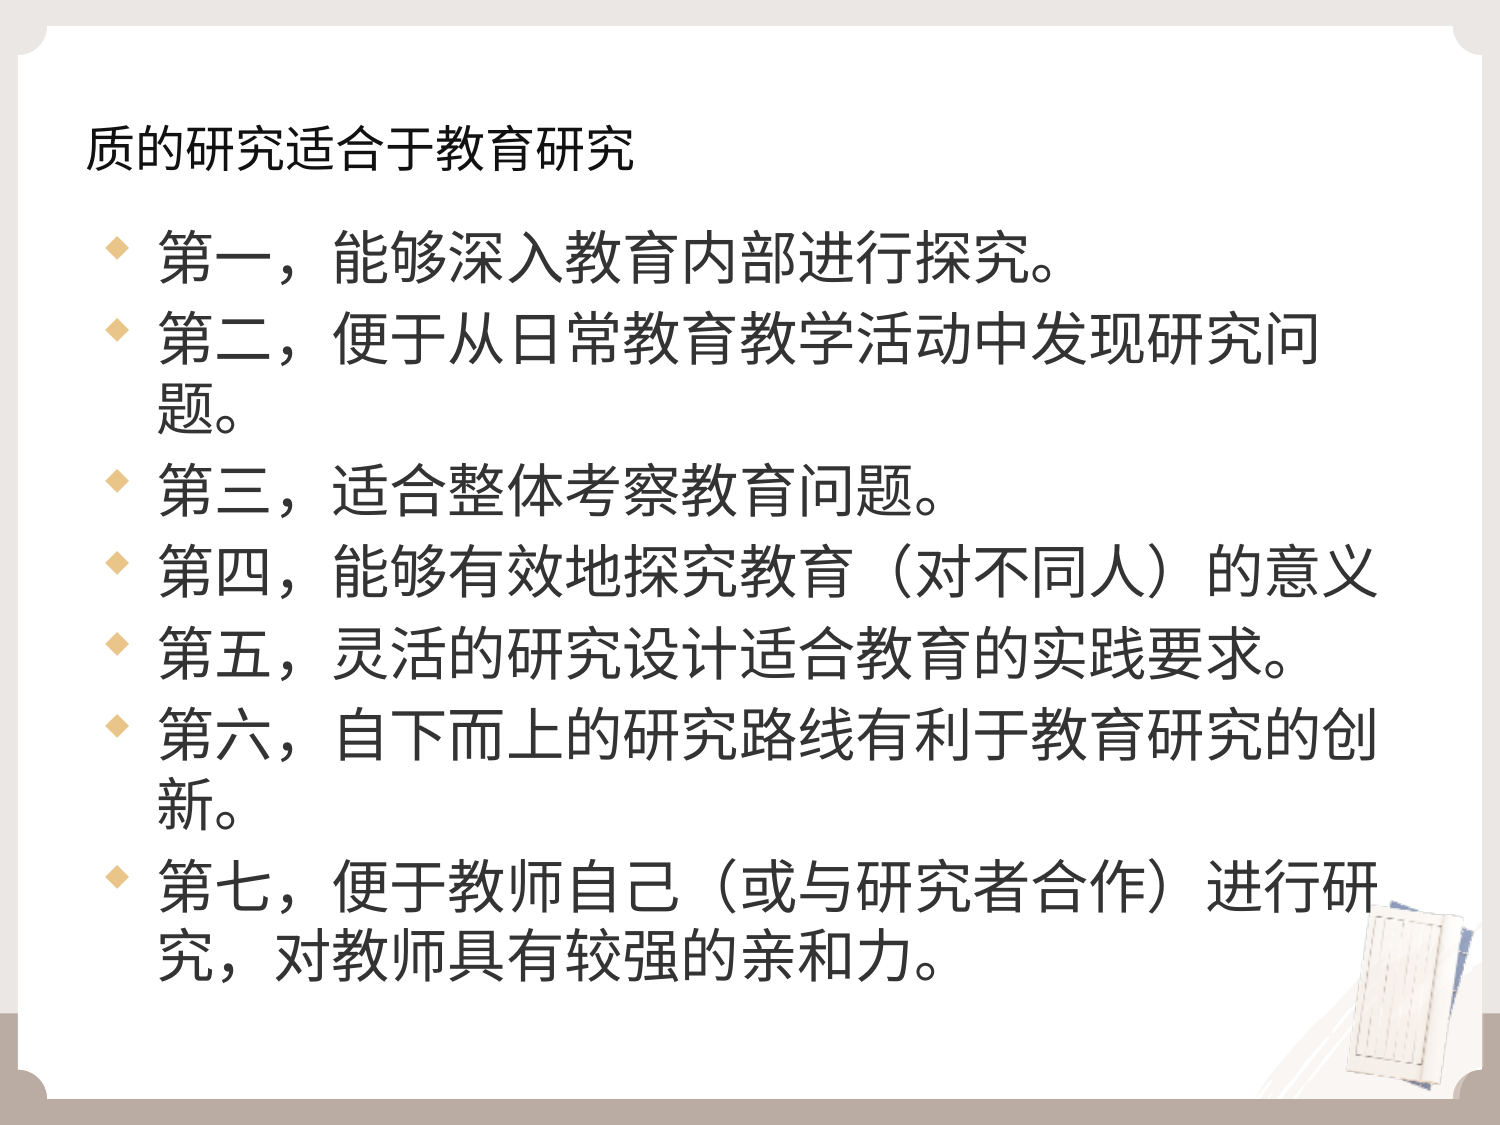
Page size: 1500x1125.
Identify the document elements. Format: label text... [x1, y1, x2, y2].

text_box 第一，能够深入教育内部进行探究。 第二，便于从日常教育教学活动中发现研究问题。 第三，适合整体考察教育问题。 第四，能够有效地探究教育（对不同人）的意义 第五，灵活的研究设计适合教育的实践要求。 第六，自下而上的研究路线有利于教育研究的创新。 第七，便于教师自己（或与研究者合作）进行研究，对教师具有较强的亲和力。 [85, 213, 1415, 1013]
title 质的研究适合于教育研究 [85, 59, 1415, 178]
